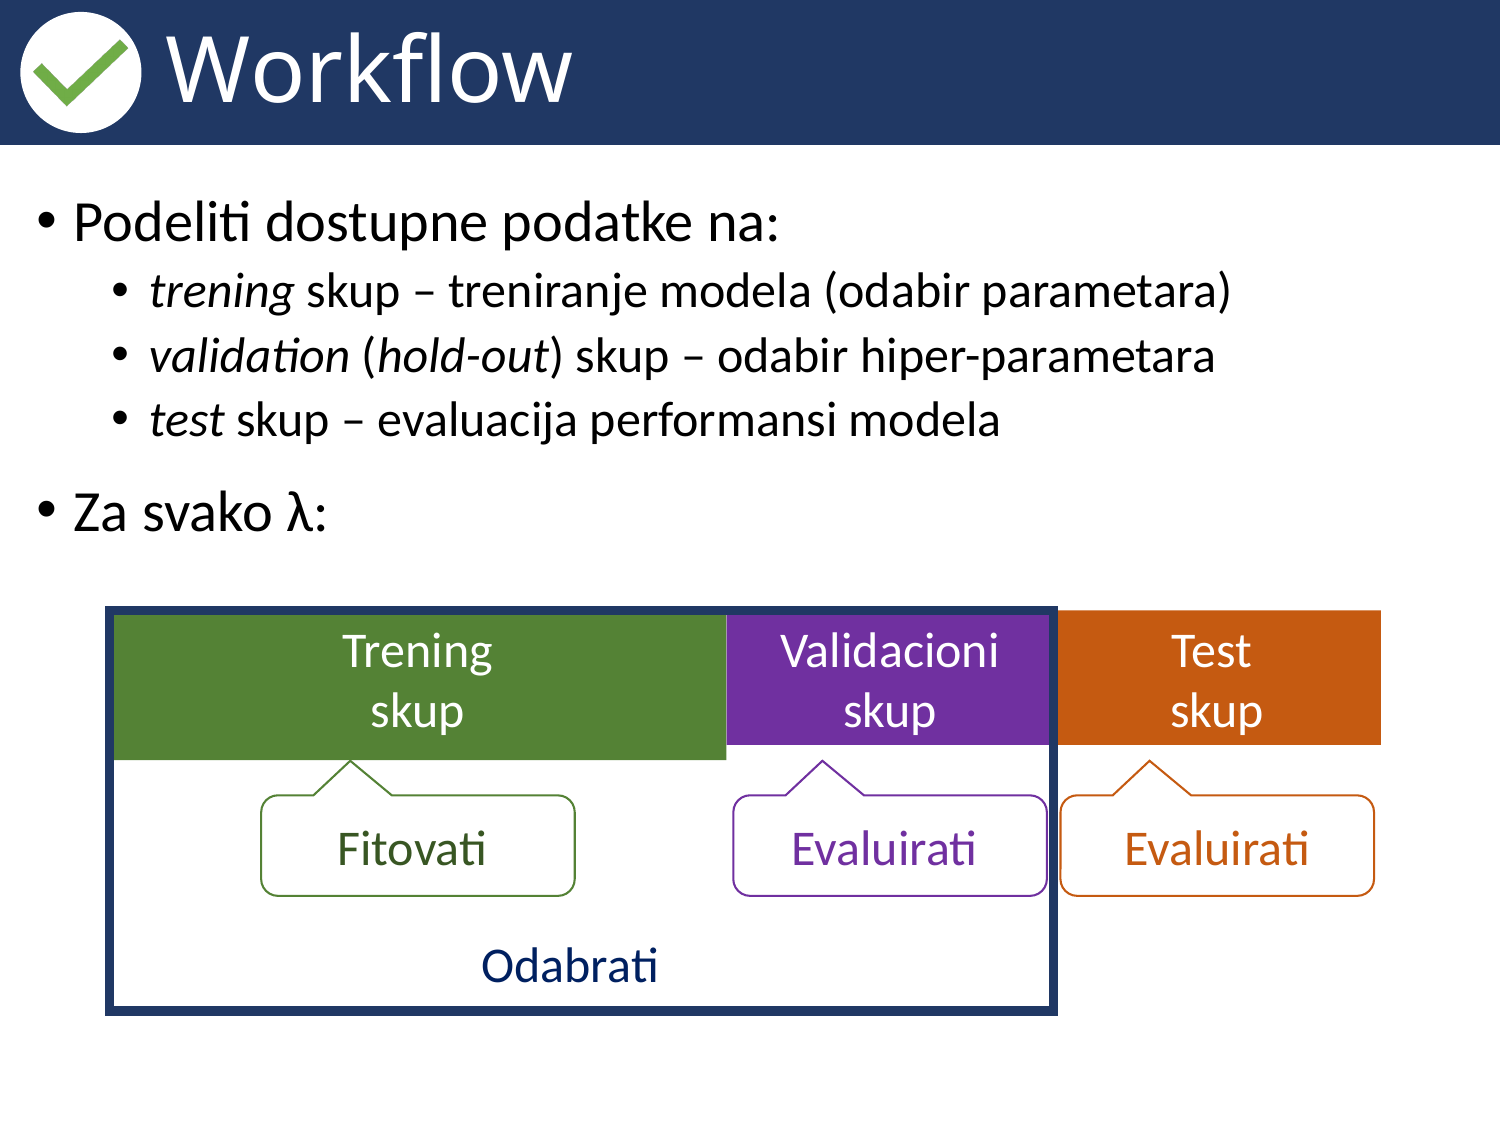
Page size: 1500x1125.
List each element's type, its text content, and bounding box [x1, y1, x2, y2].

title Workflow [0, 0, 1500, 145]
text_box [21, 12, 141, 132]
text_box [108, 609, 1055, 1012]
list Podeliti dostupne podatke na: trening skup – treniranje modela (odabir parametara) validation (hold-out) skup – odabir hiper-parametara test skup – evaluacija performansi modela Za svako λ: [21, 184, 1479, 585]
text_box Test skup [1055, 609, 1382, 747]
